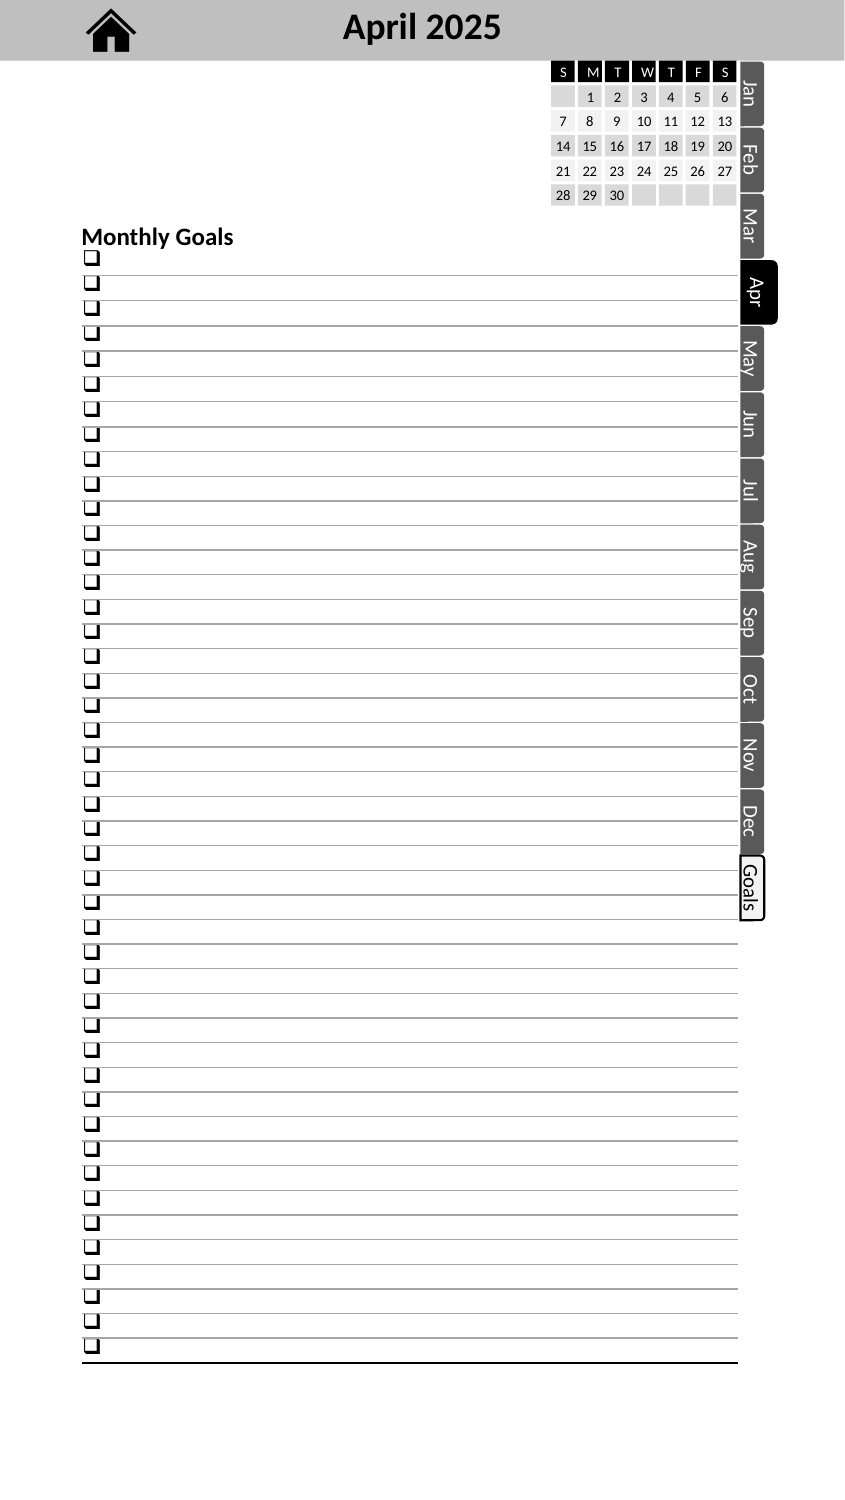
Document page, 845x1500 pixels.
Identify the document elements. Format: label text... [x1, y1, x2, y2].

text_box May [739, 325, 766, 392]
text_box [551, 60, 737, 206]
text_box Sep [739, 589, 766, 656]
text_box Mar [739, 192, 766, 258]
text_box Oct [739, 656, 766, 722]
text_box Dec [739, 788, 766, 855]
text_box Goals [739, 854, 766, 922]
list April 2025 [190, 0, 655, 61]
text_box Jun [739, 391, 766, 458]
text_box Aug [739, 523, 766, 590]
text_box Apr [739, 258, 779, 326]
text_box Feb [739, 126, 766, 193]
picture [82, 1, 140, 59]
text_box Jan [739, 60, 766, 127]
text_box Jul [739, 457, 766, 524]
text_box Nov [739, 722, 766, 789]
